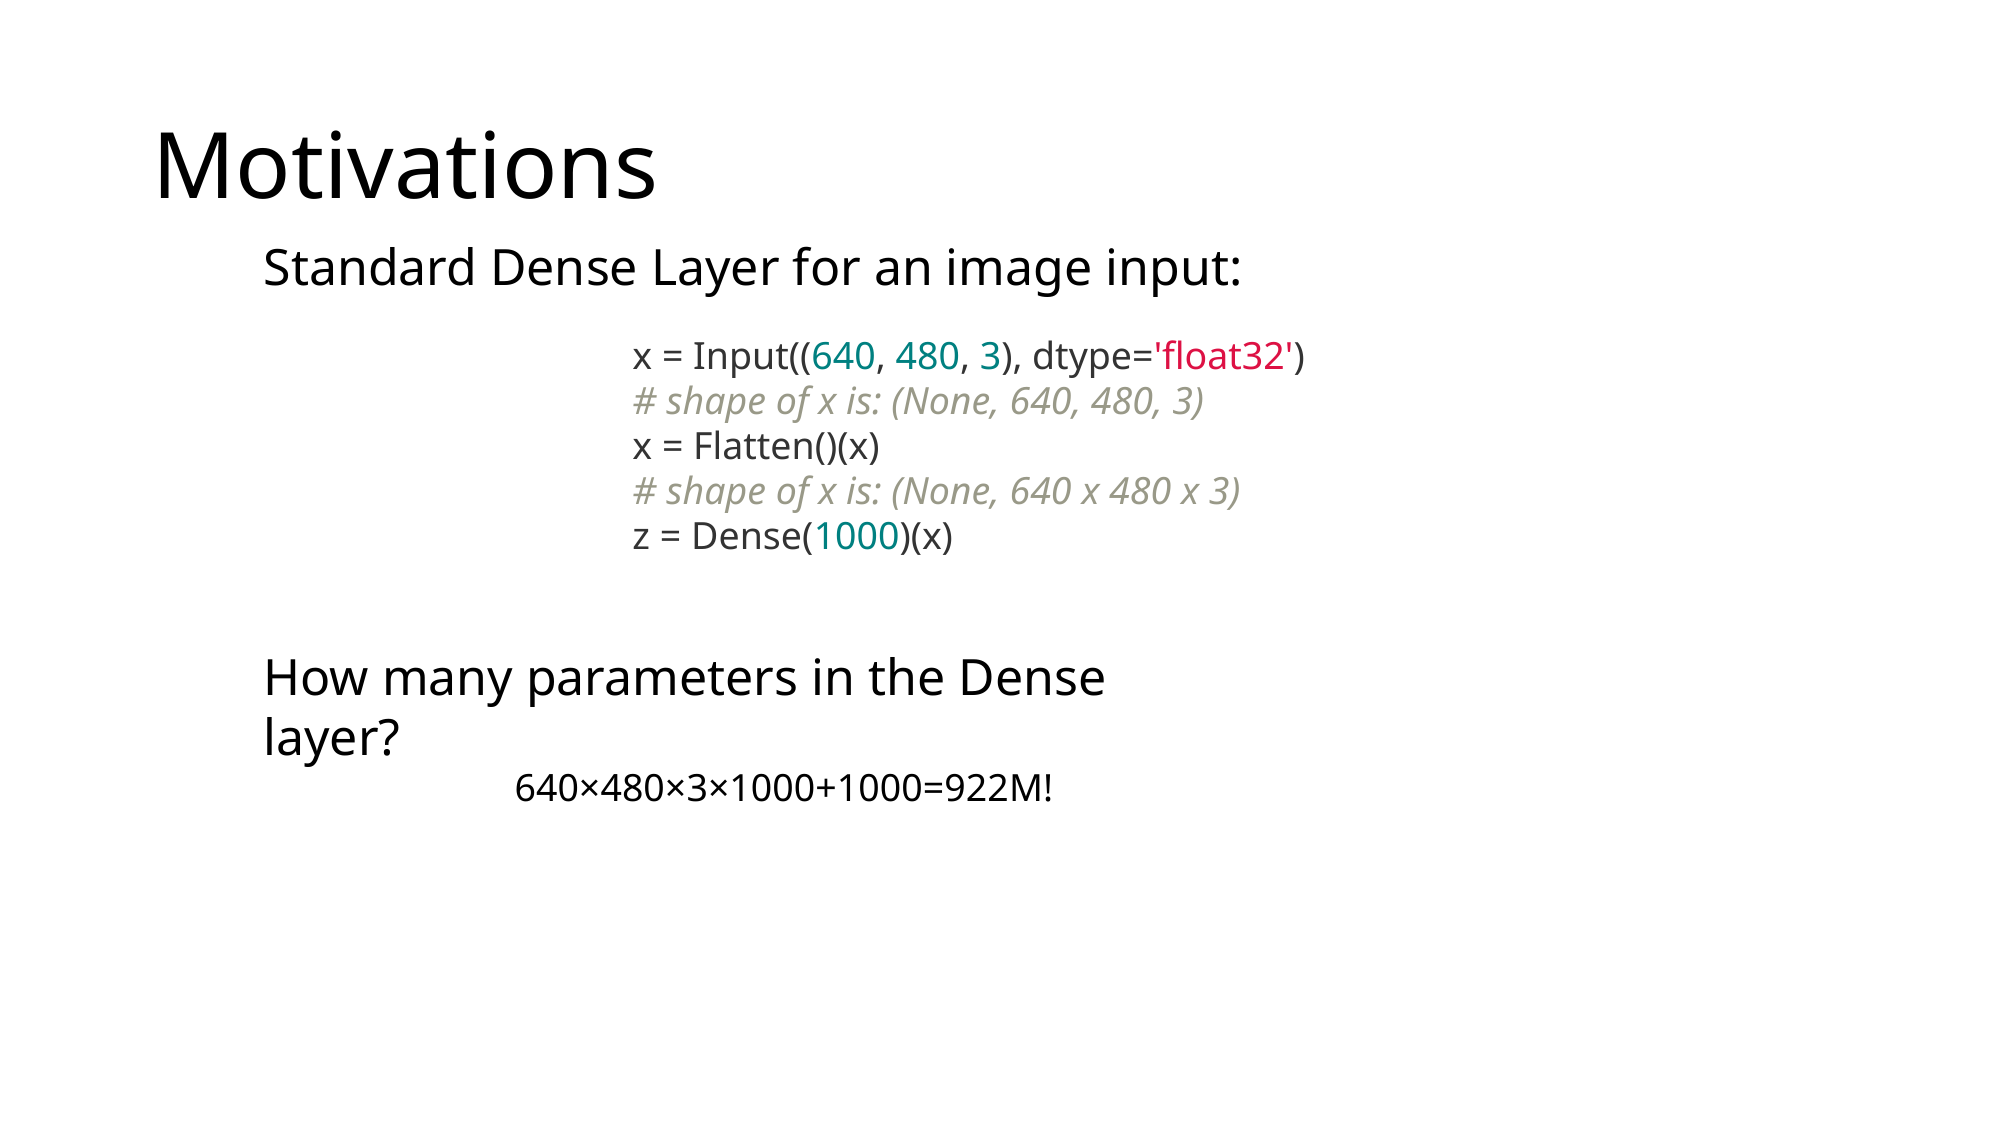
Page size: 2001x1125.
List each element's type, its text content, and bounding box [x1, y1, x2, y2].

text_box x = Input((640, 480, 3), dtype='float32') # shape of x is: (None, 640, 480, 3) x = Flatten()(x) # shape of x is: (None, 640 x 480 x 3) z = Dense(1000)(x) [617, 324, 1618, 565]
title Motivations [137, 59, 1863, 278]
text_box Standard Dense Layer for an image input: [248, 228, 1587, 929]
text_box 640×480×3×1000+1000=922M! [499, 756, 1500, 862]
text_box How many parameters in the Dense layer? [248, 638, 1249, 774]
